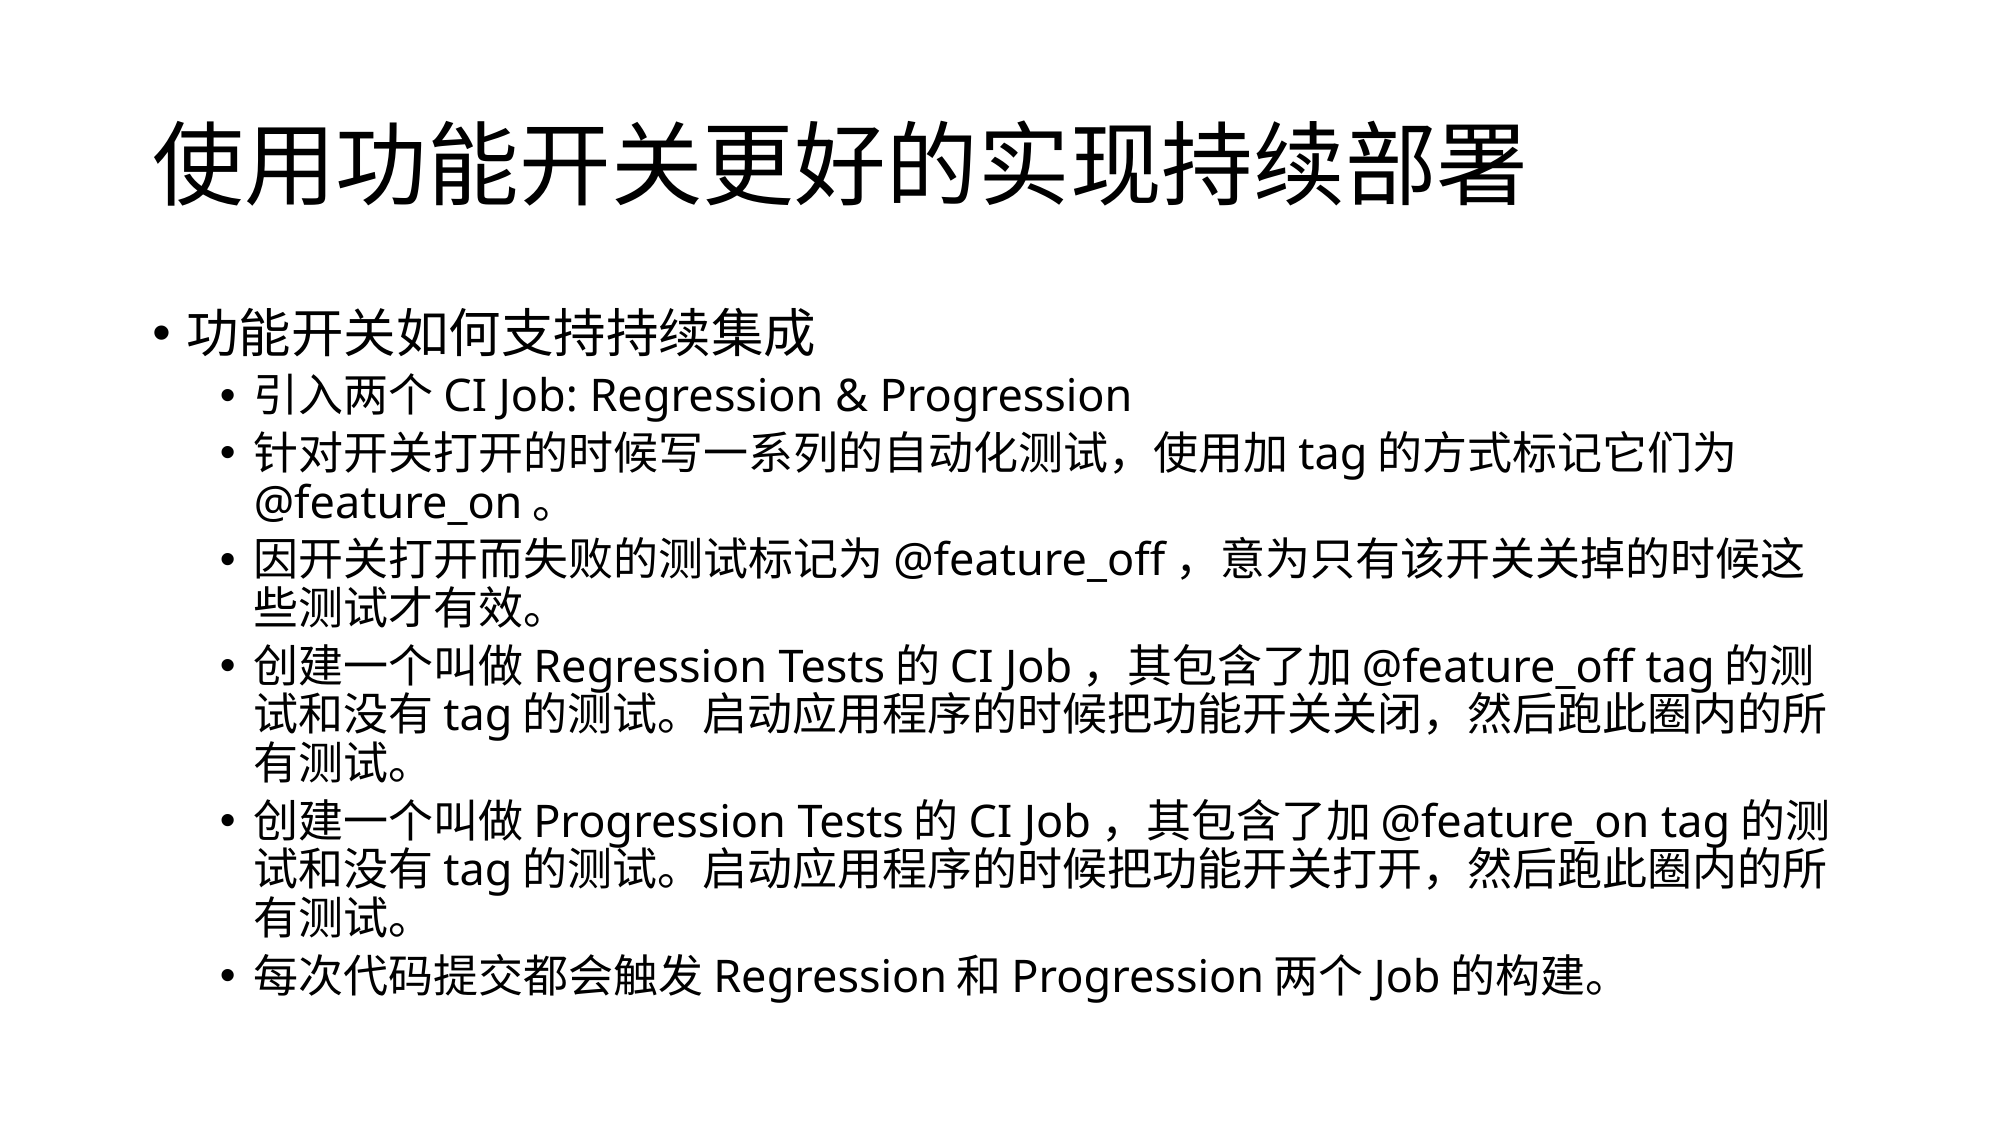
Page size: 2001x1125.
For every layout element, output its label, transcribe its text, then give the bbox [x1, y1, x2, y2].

list 功能开关如何支持持续集成 引入两个CI Job: Regression & Progression 针对开关打开的时候写一系列的自动化测试，使用加tag的方式标记它们为@feature_on。 因开关打开而失败的测试标记为@feature_off，意为只有该开关关掉的时候这些测试才有效。 创建一个叫做Regression Tests的CI Job，其包含了加@feature_off tag的测试和没有tag的测试。启动应用程序的时候把功能开关关闭，然后跑此圈内的所有测试。 创建一个叫做Progression Tests的CI Job，其包含了加@feature_on tag的测试和没有tag的测试。启动应用程序的时候把功能开关打开，然后跑此圈内的所有测试。 每次代码提交都会触发Regression和Progression两个Job的构建。 [137, 299, 1863, 1014]
title 使用功能开关更好的实现持续部署 [137, 59, 1863, 278]
